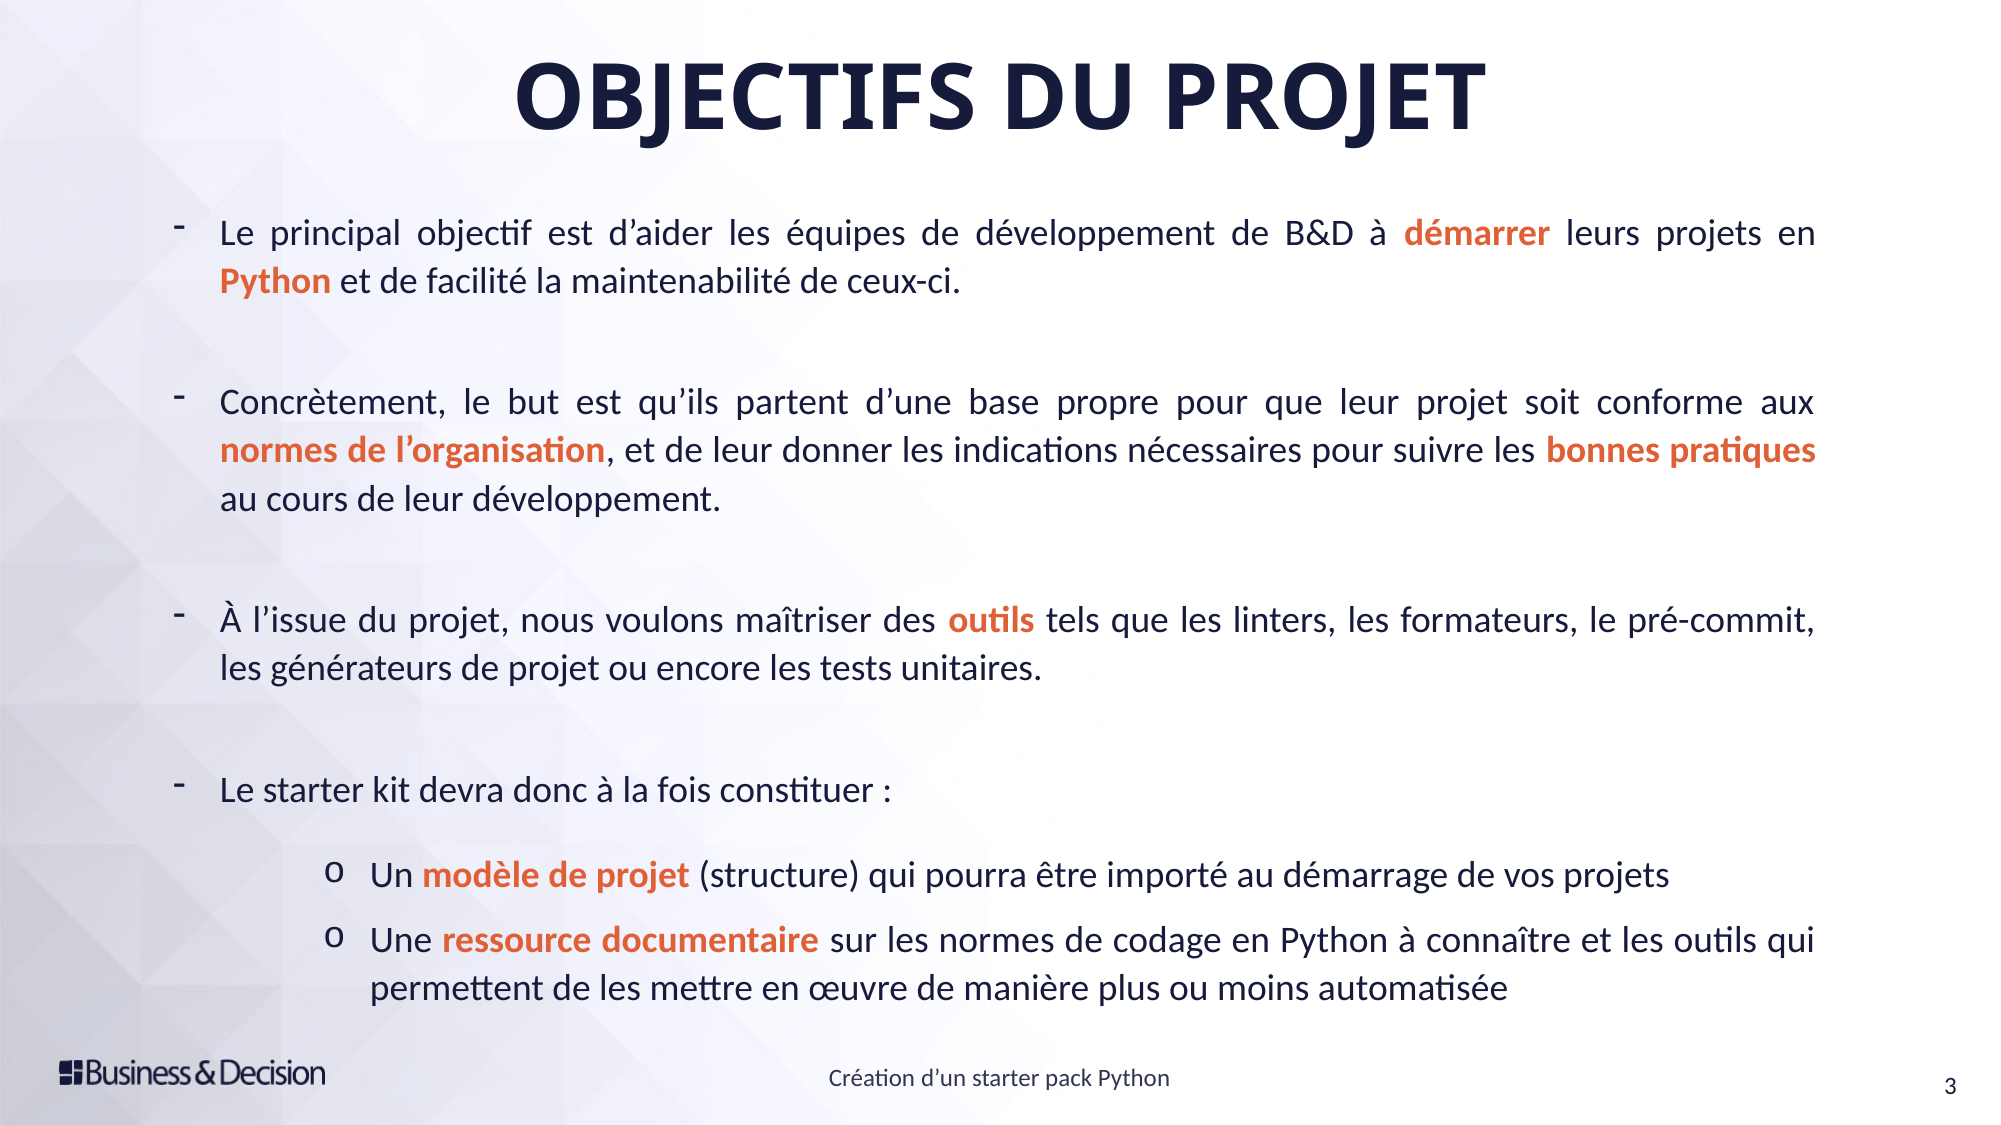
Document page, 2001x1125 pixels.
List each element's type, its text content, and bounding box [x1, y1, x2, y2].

text_box Le principal objectif est d’aider les équipes de développement de B&D à démarrer leurs projets en Python et de facilité la maintenabilité de ceux-ci. Concrètement, le but est qu’ils partent d’une base propre pour que leur projet soit conforme aux normes de l’organisation, et de leur donner les indications nécessaires pour suivre les bonnes pratiques au cours de leur développement. À l’issue du projet, nous voulons maîtriser des outils tels que les linters, les formateurs, le pré-commit, les générateurs de projet ou encore les tests unitaires. Le starter kit devra donc à la fois constituer : Un modèle de projet (structure) qui pourra être importé au démarrage de vos projets Une ressource documentaire sur les normes de codage en Python à connaître et les outils qui permettent de les mettre en œuvre de manière plus ou moins automatisée [158, 197, 1832, 1016]
footer Création d’un starter pack Python [662, 1046, 1338, 1107]
picture [0, 0, 2001, 1125]
text_box OBJECTIFS DU PROJET [0, 6, 2000, 193]
slide_number 3 [1521, 1054, 1972, 1115]
